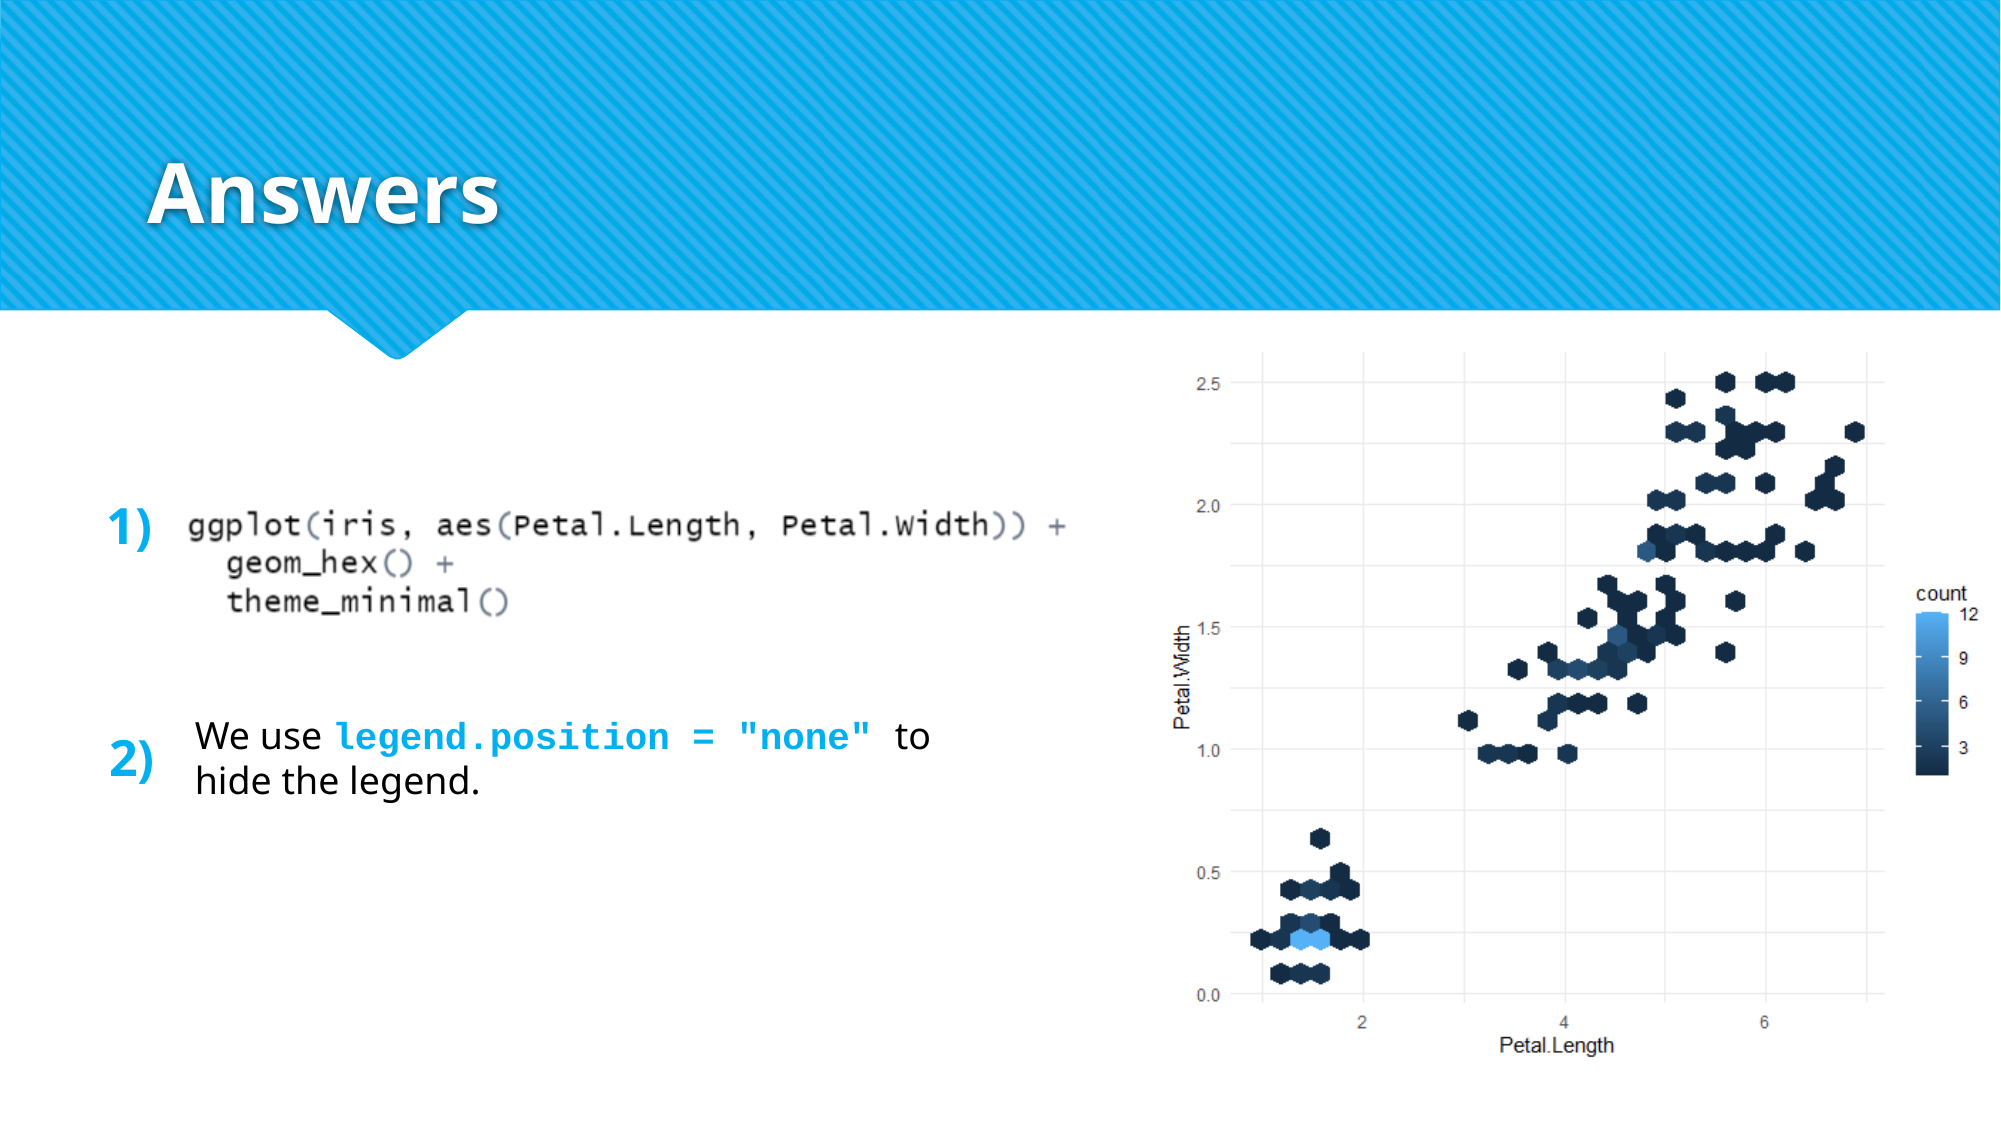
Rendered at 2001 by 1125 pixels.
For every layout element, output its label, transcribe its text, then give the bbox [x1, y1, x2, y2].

picture [1161, 341, 2000, 1067]
title Answers [132, 88, 1868, 249]
text_box We use legend.position = "none" to hide the legend. [180, 704, 947, 810]
text_box 2) [94, 719, 196, 795]
picture [179, 502, 1087, 623]
text_box 1) [91, 486, 194, 562]
